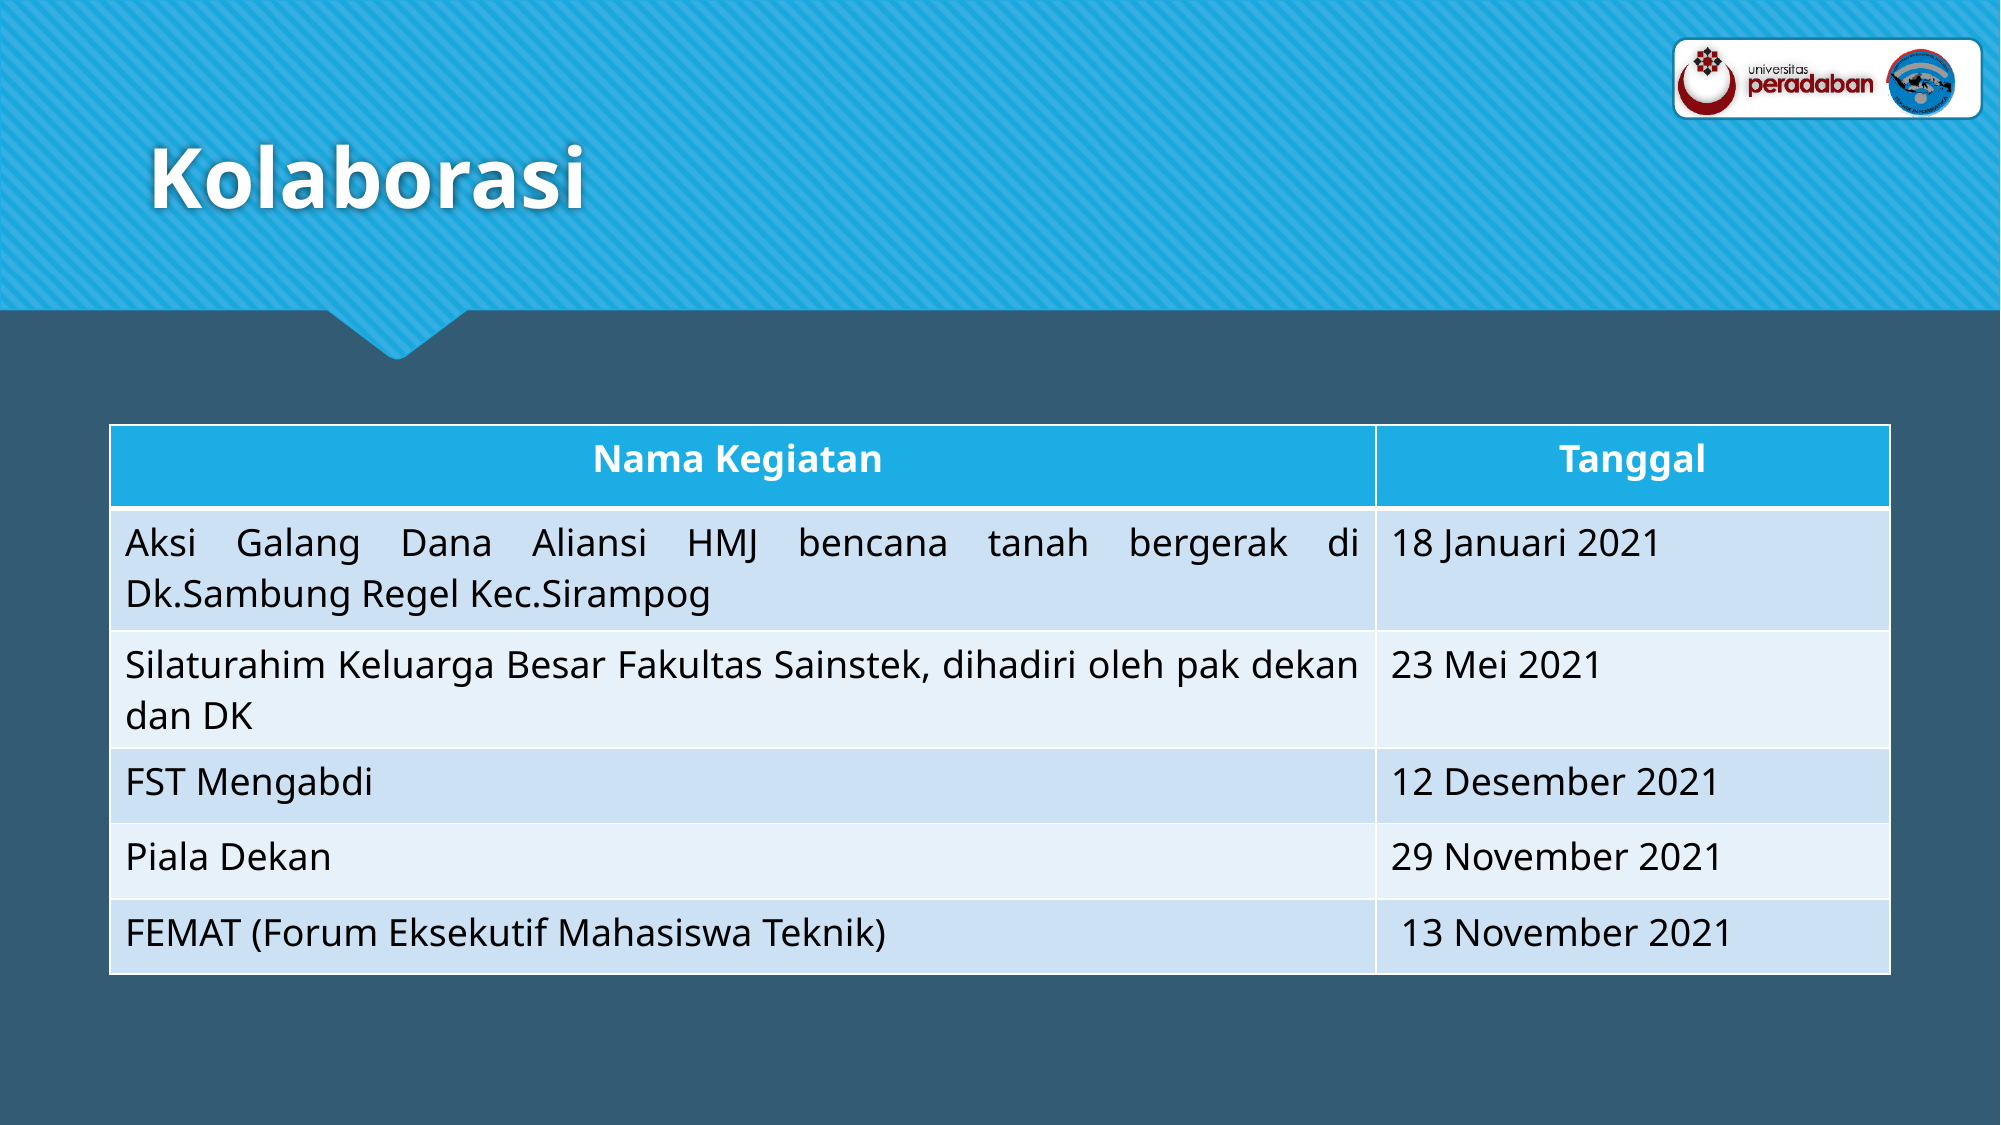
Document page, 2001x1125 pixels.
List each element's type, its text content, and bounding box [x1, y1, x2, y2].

table_cell Silaturahim Keluarga Besar Fakultas Sainstek, dihadiri oleh pak dekan dan DK [111, 632, 1375, 747]
table_cell FST Mengabdi [111, 749, 1375, 823]
table_header Tanggal [1377, 426, 1889, 506]
table_cell 12 Desember 2021 [1377, 749, 1889, 823]
table_cell 18 Januari 2021 [1377, 511, 1889, 630]
table_cell FEMAT (Forum Eksekutif Mahasiswa Teknik) [111, 900, 1375, 973]
table_cell Piala Dekan [111, 824, 1375, 898]
table_cell 23 Mei 2021 [1377, 632, 1889, 747]
title Kolaborasi [132, 73, 1868, 233]
table_cell Aksi Galang Dana Aliansi HMJ bencana tanah bergerak di Dk.Sambung Regel Kec.Sirampog [111, 511, 1375, 630]
table_cell 29 November 2021 [1377, 824, 1889, 898]
picture [1886, 48, 1955, 117]
table_header Nama Kegiatan [111, 426, 1375, 506]
table_cell 13 November 2021 [1377, 900, 1889, 973]
text_box [1672, 37, 1984, 121]
picture [1678, 47, 1878, 116]
